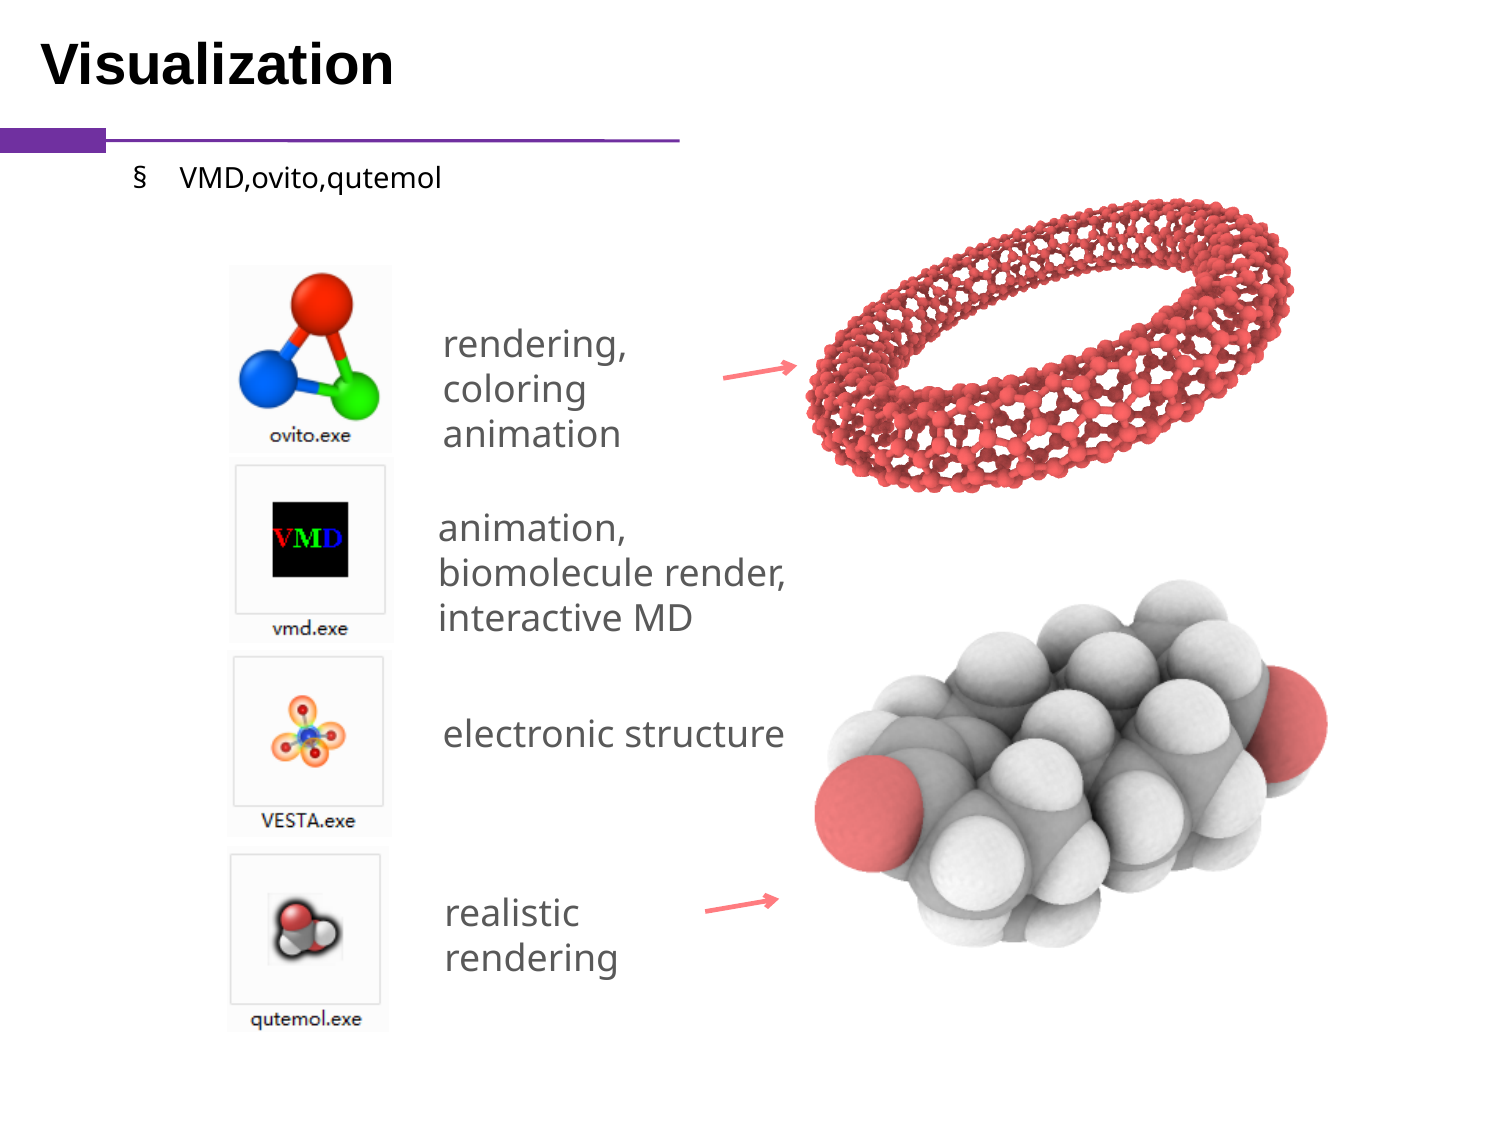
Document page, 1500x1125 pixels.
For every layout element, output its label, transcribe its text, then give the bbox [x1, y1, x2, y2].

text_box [704, 898, 780, 912]
text_box electronic structure [427, 702, 791, 763]
text_box animation, biomolecule render, interactive MD [423, 496, 834, 647]
text_box VMD,ovito,qutemol [117, 160, 458, 202]
picture [227, 650, 392, 837]
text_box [722, 365, 798, 379]
text_box Visualization [25, 19, 411, 104]
text_box realistic rendering [429, 881, 739, 987]
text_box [0, 128, 680, 153]
text_box rendering, coloring animation [427, 312, 724, 463]
picture [228, 456, 394, 644]
picture [228, 265, 392, 454]
picture [796, 157, 1306, 540]
picture [227, 846, 389, 1032]
picture [796, 559, 1339, 966]
